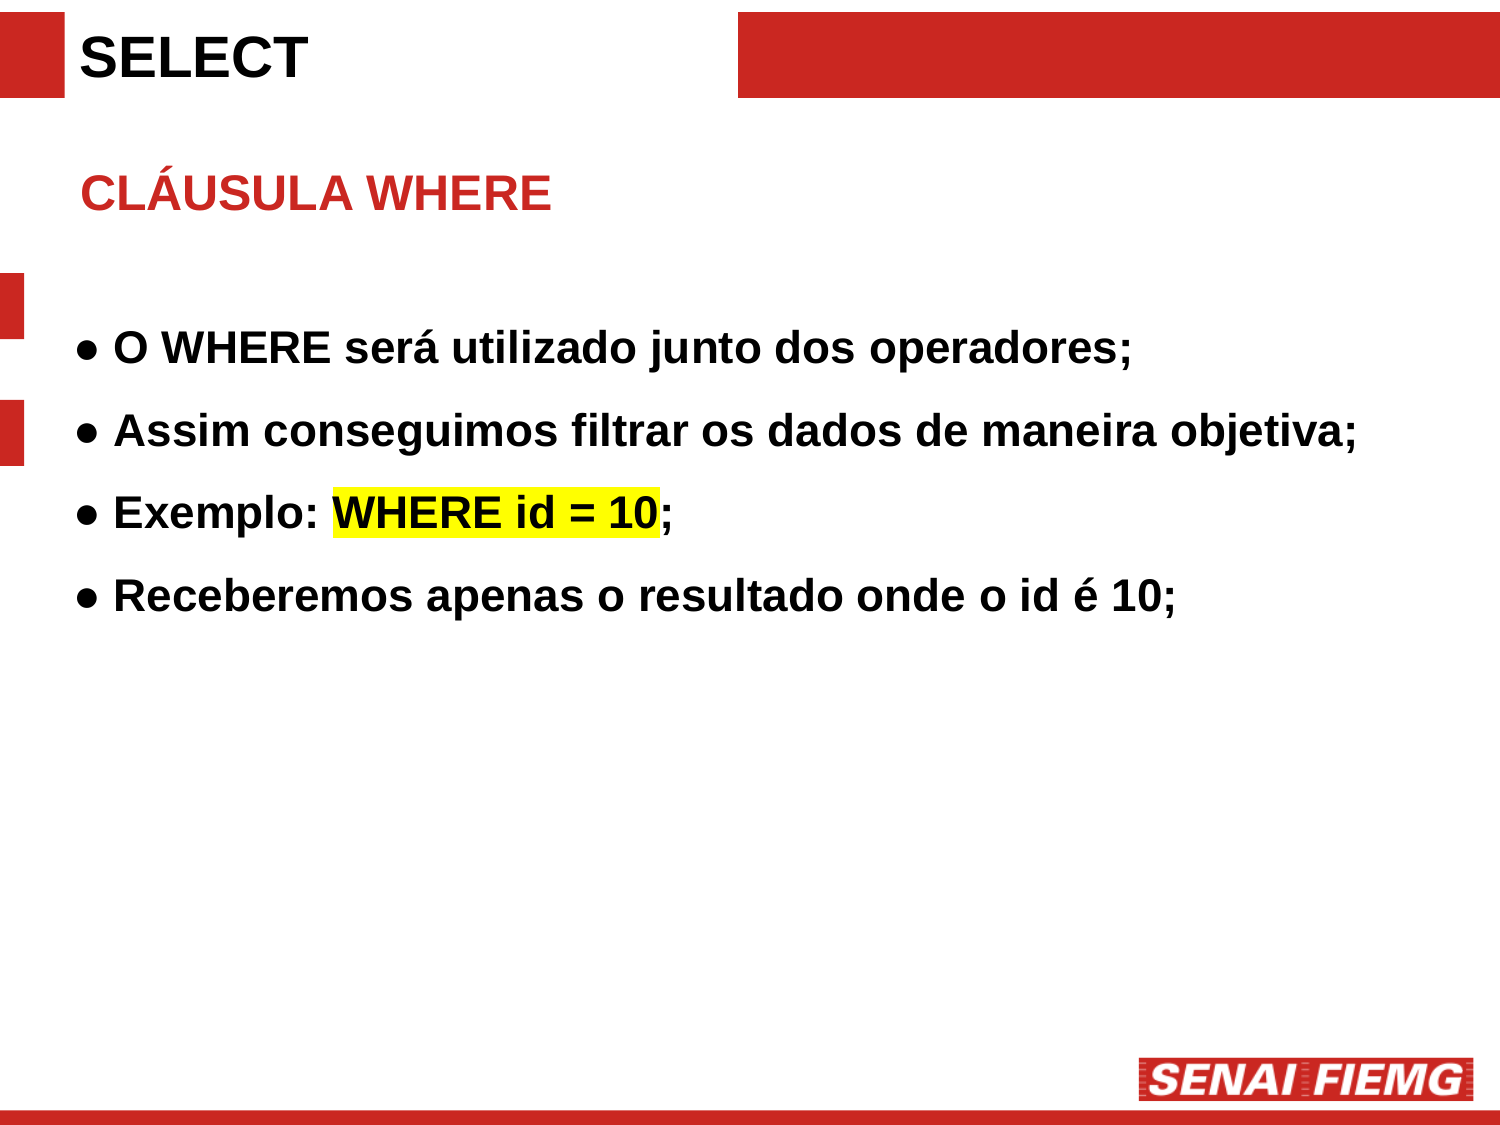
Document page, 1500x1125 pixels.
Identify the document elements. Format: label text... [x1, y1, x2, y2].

text_box [0, 12, 65, 98]
text_box [0, 1110, 1126, 1125]
picture [1131, 1047, 1500, 1125]
text_box [0, 399, 25, 466]
text_box [0, 273, 25, 340]
text_box CLÁUSULA WHERE [65, 152, 1436, 229]
text_box SELECT [65, 12, 738, 98]
text_box [738, 12, 1500, 98]
text_box ● O WHERE será utilizado junto dos operadores; ● Assim conseguimos filtrar os dados de maneira objetiva; ● Exemplo: WHERE id = 10; ● Receberemos apenas o resultado onde o id é 10; [58, 282, 1429, 962]
